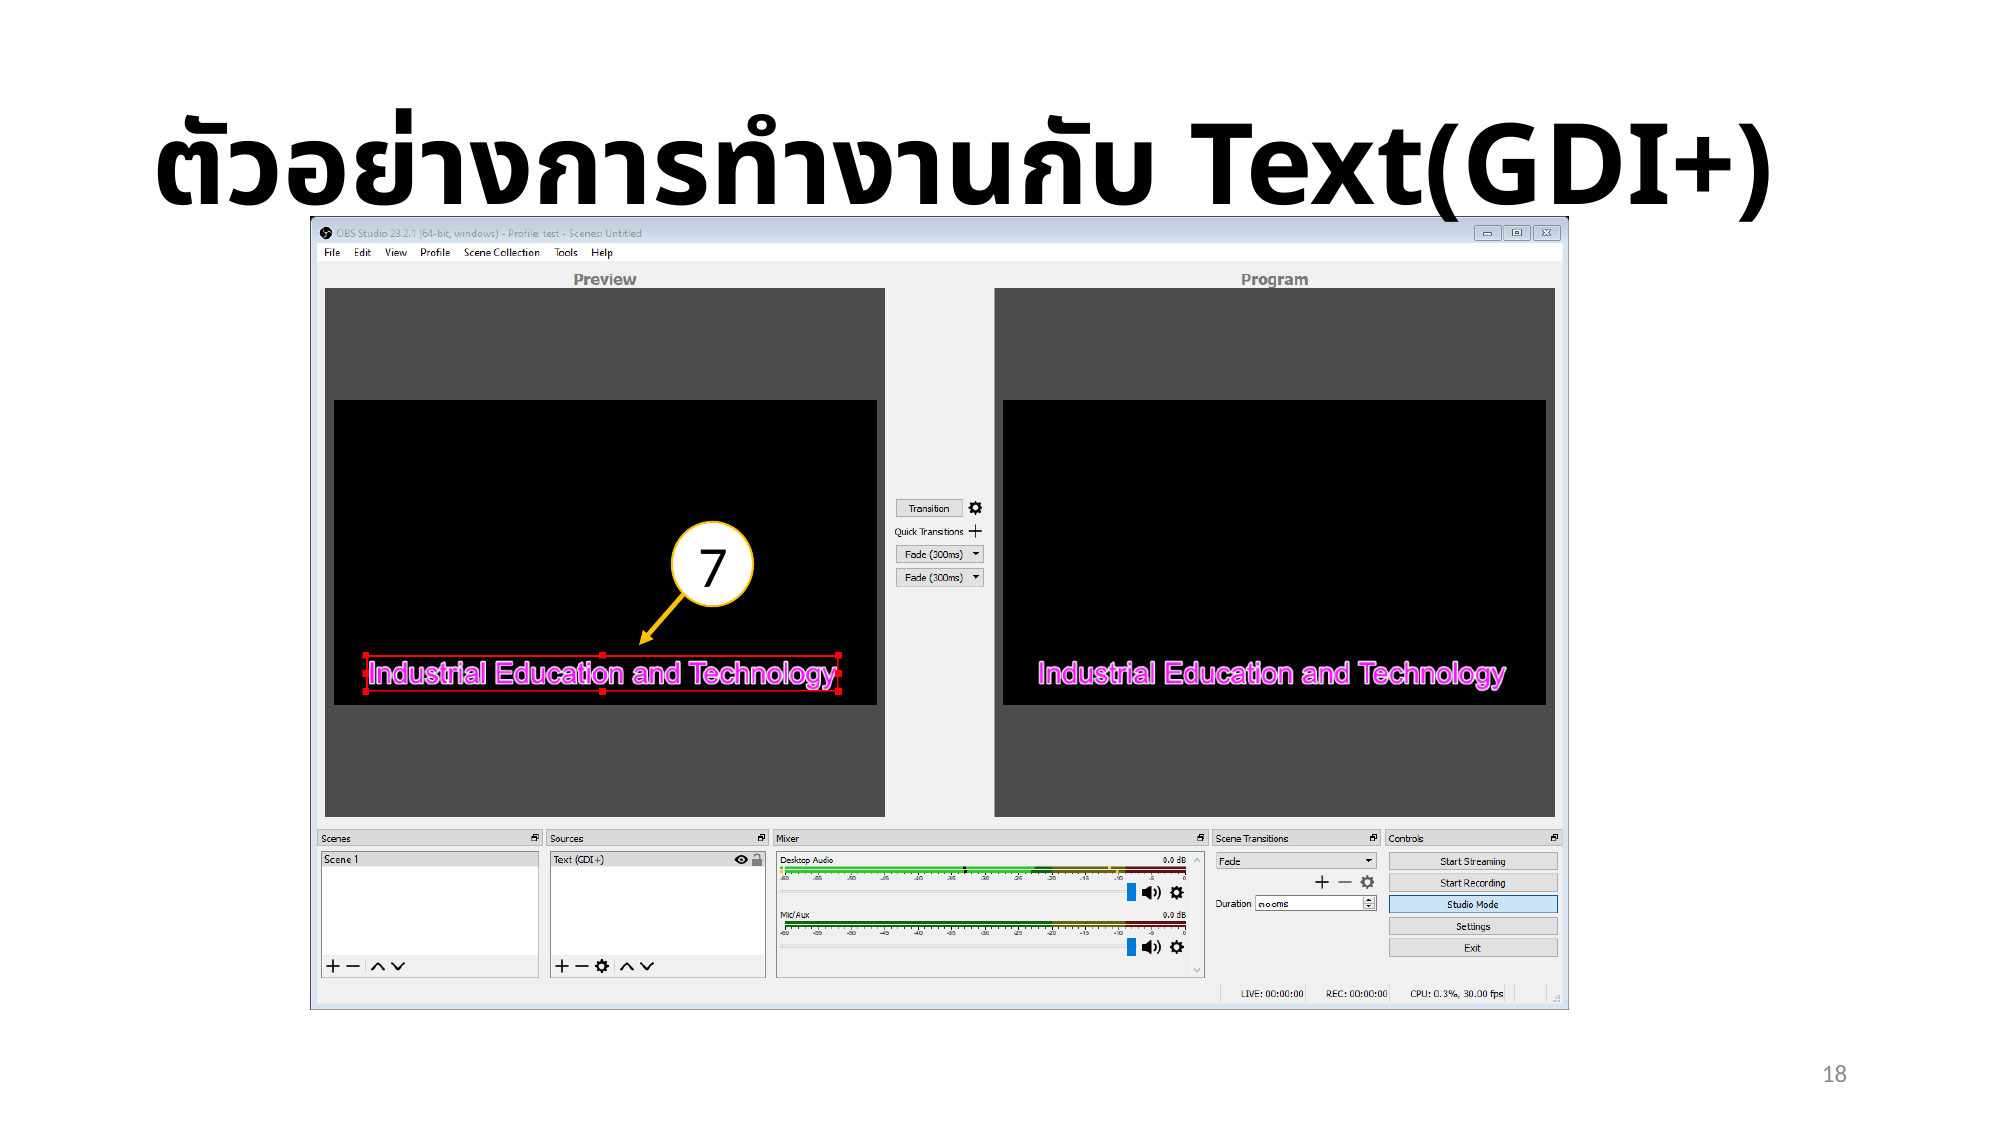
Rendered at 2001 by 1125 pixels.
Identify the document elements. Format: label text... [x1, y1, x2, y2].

picture [310, 216, 1569, 1010]
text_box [639, 521, 754, 646]
slide_number 18 [1412, 1042, 1863, 1103]
title ตัวอย่างการทำงานกับ Text(GDI+) [137, 59, 1863, 278]
